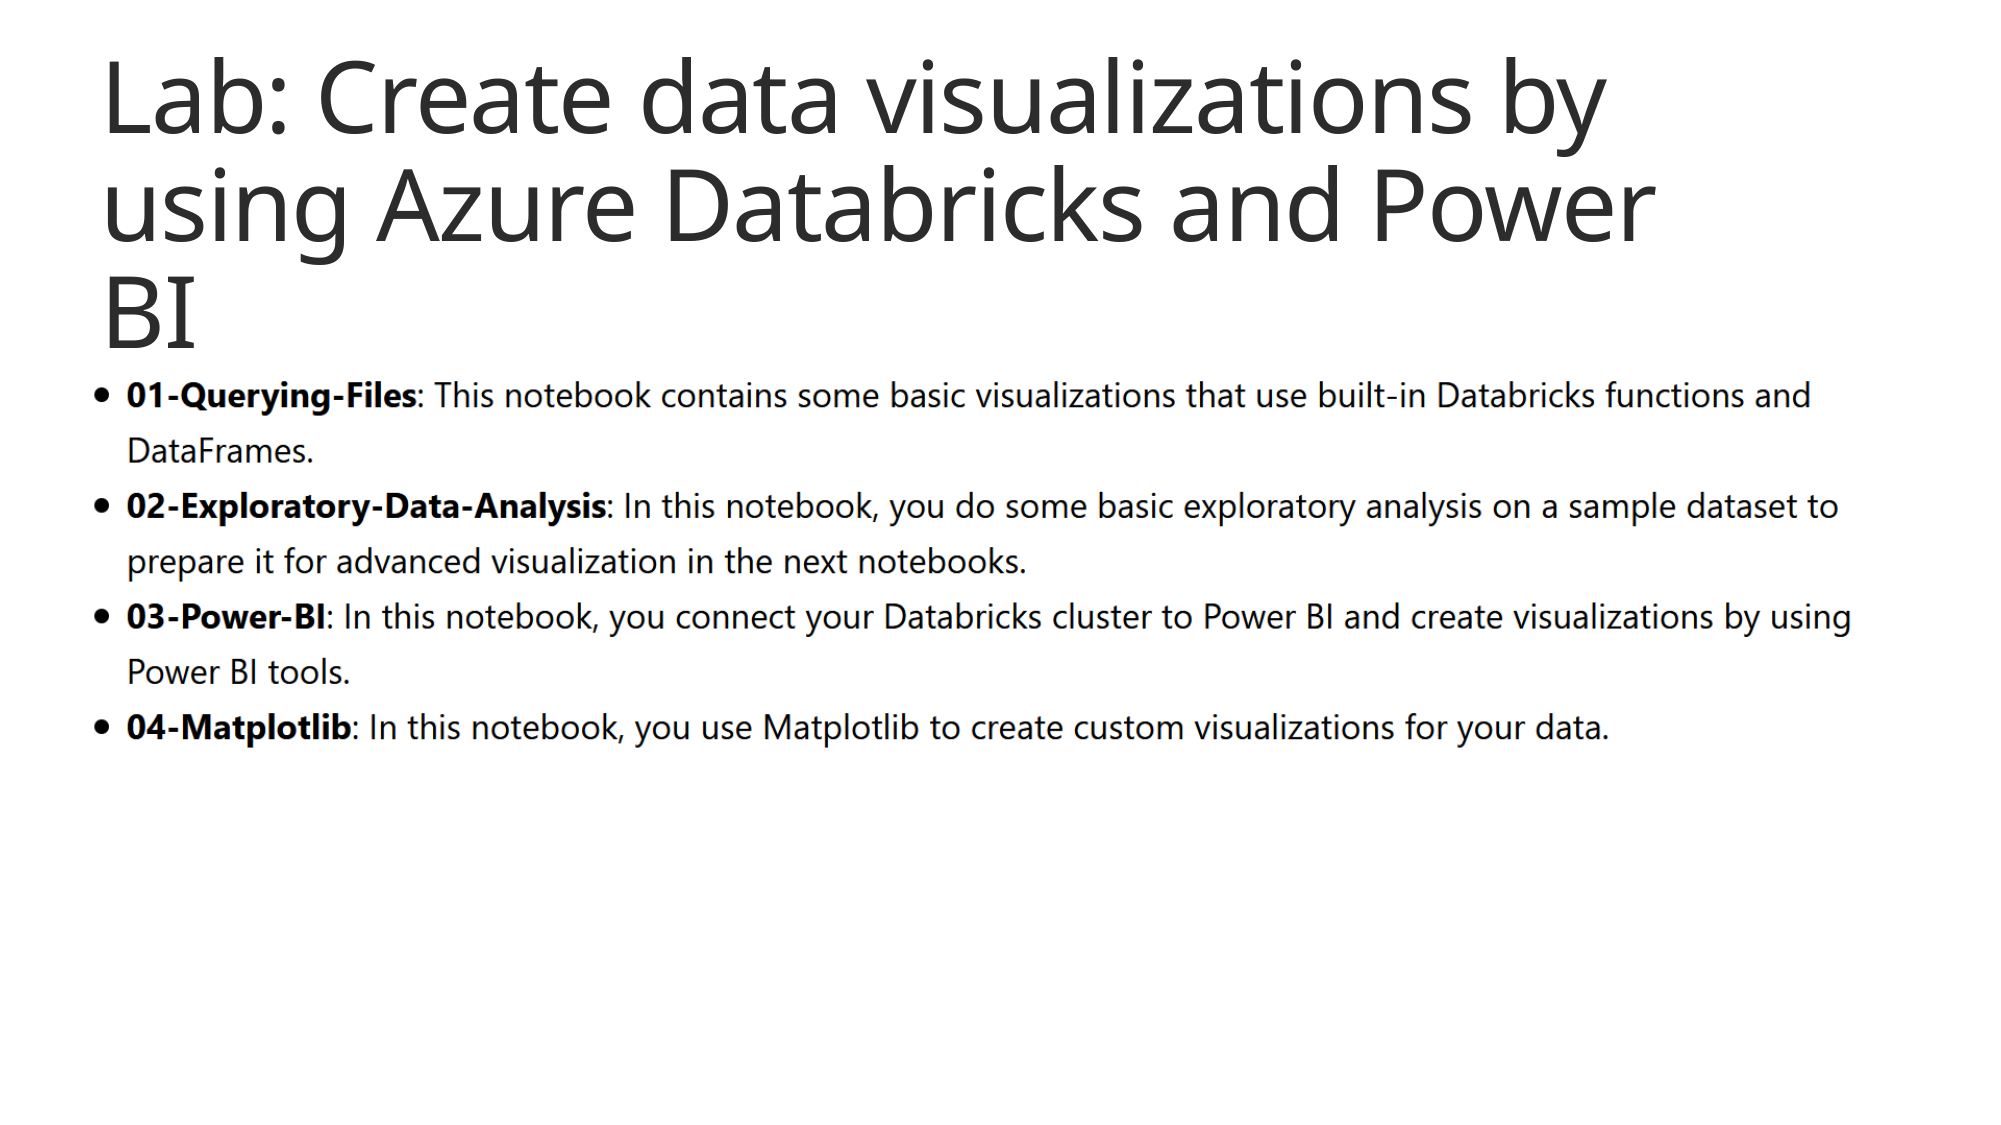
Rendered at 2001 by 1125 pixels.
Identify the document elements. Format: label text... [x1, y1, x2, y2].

title Lab: Create data visualizations by using Azure Databricks and Power BI [76, 31, 1682, 236]
picture [34, 353, 1868, 781]
